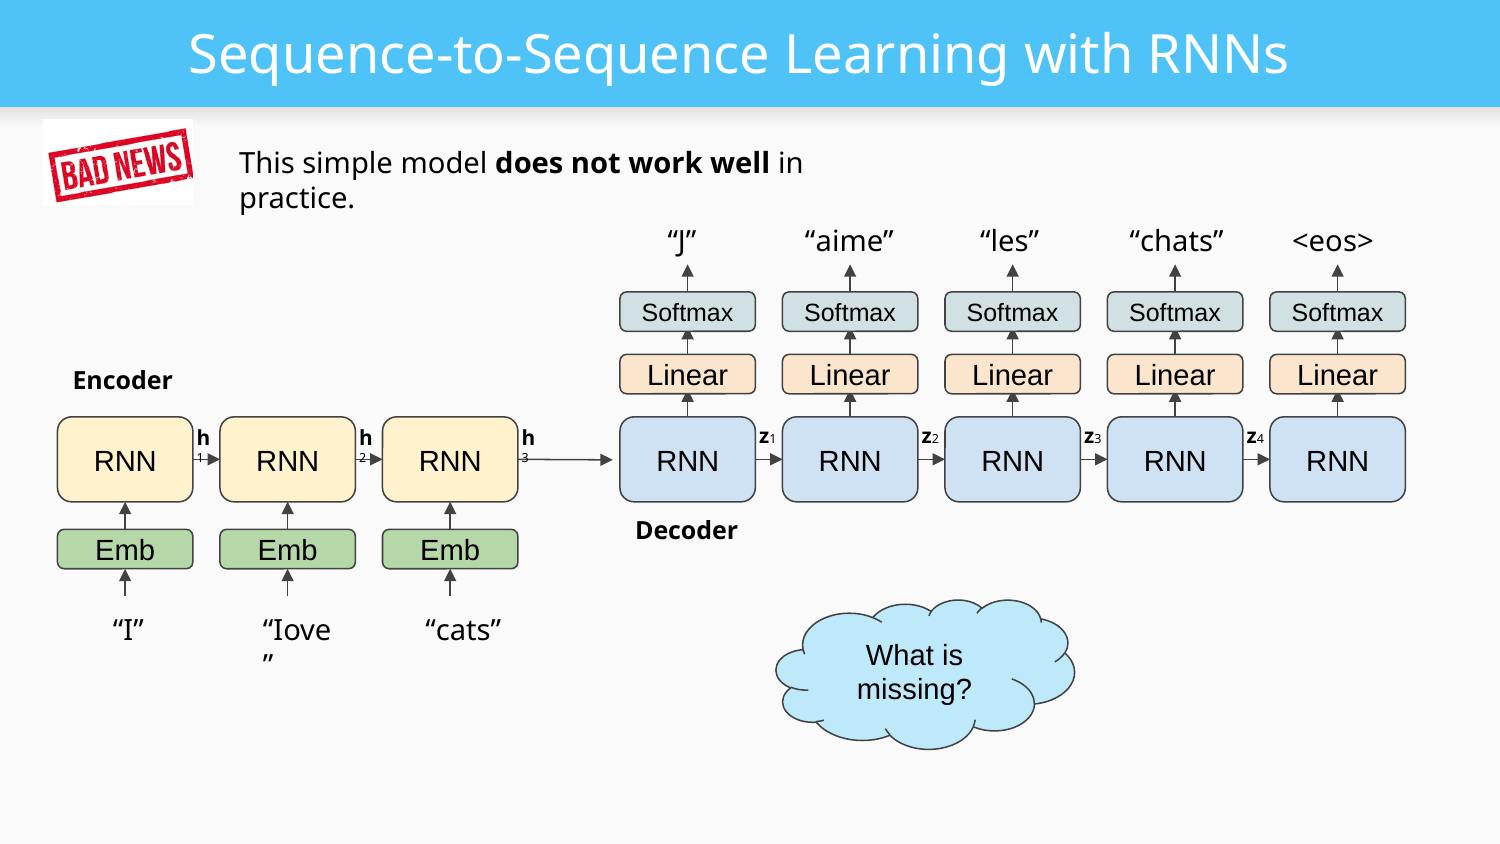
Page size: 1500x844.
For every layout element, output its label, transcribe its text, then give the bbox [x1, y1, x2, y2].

title Sequence-to-Sequence Learning with RNNs [16, 2, 1464, 102]
text_box Linear [619, 354, 756, 394]
text_box Softmax [1269, 291, 1406, 332]
text_box Linear [782, 354, 918, 394]
picture [43, 119, 194, 206]
text_box Emb [219, 529, 356, 569]
text_box “chats” [1114, 207, 1251, 273]
text_box RNN [782, 416, 918, 502]
text_box Emb [57, 529, 193, 569]
text_box Emb [382, 529, 518, 569]
text_box h1 [181, 410, 232, 480]
text_box Softmax [619, 291, 756, 332]
text_box Softmax [782, 291, 918, 332]
text_box z2 [906, 409, 957, 460]
text_box h3 [506, 409, 557, 480]
text_box RNN [382, 416, 518, 502]
text_box Softmax [945, 291, 1081, 332]
text_box Softmax [1107, 291, 1243, 332]
text_box “J” [652, 207, 728, 273]
text_box Linear [1107, 354, 1243, 394]
text_box “aime” [790, 207, 911, 273]
text_box a2,3 [520, 461, 557, 465]
text_box “cats” [410, 596, 518, 662]
text_box RNN [619, 416, 756, 499]
text_box <eos> [1277, 207, 1413, 273]
text_box “les” [965, 207, 1086, 273]
text_box RNN [219, 416, 356, 502]
text_box Encoder [57, 349, 252, 410]
text_box “I” [97, 596, 173, 662]
text_box z3 [1069, 409, 1119, 460]
text_box This simple model does not work well in practice. [224, 129, 907, 230]
text_box Linear [1269, 354, 1406, 394]
text_box RNN [57, 416, 193, 502]
text_box Linear [945, 354, 1081, 394]
text_box What is missing? [775, 600, 1075, 750]
text_box RNN [944, 416, 1081, 502]
text_box “Iove” [247, 596, 356, 697]
text_box h2 [344, 409, 394, 480]
text_box z4 [1231, 409, 1282, 460]
text_box RNN [1269, 416, 1406, 502]
text_box z1 [744, 409, 794, 460]
text_box RNN [1107, 416, 1243, 502]
text_box Decoder [619, 499, 814, 560]
